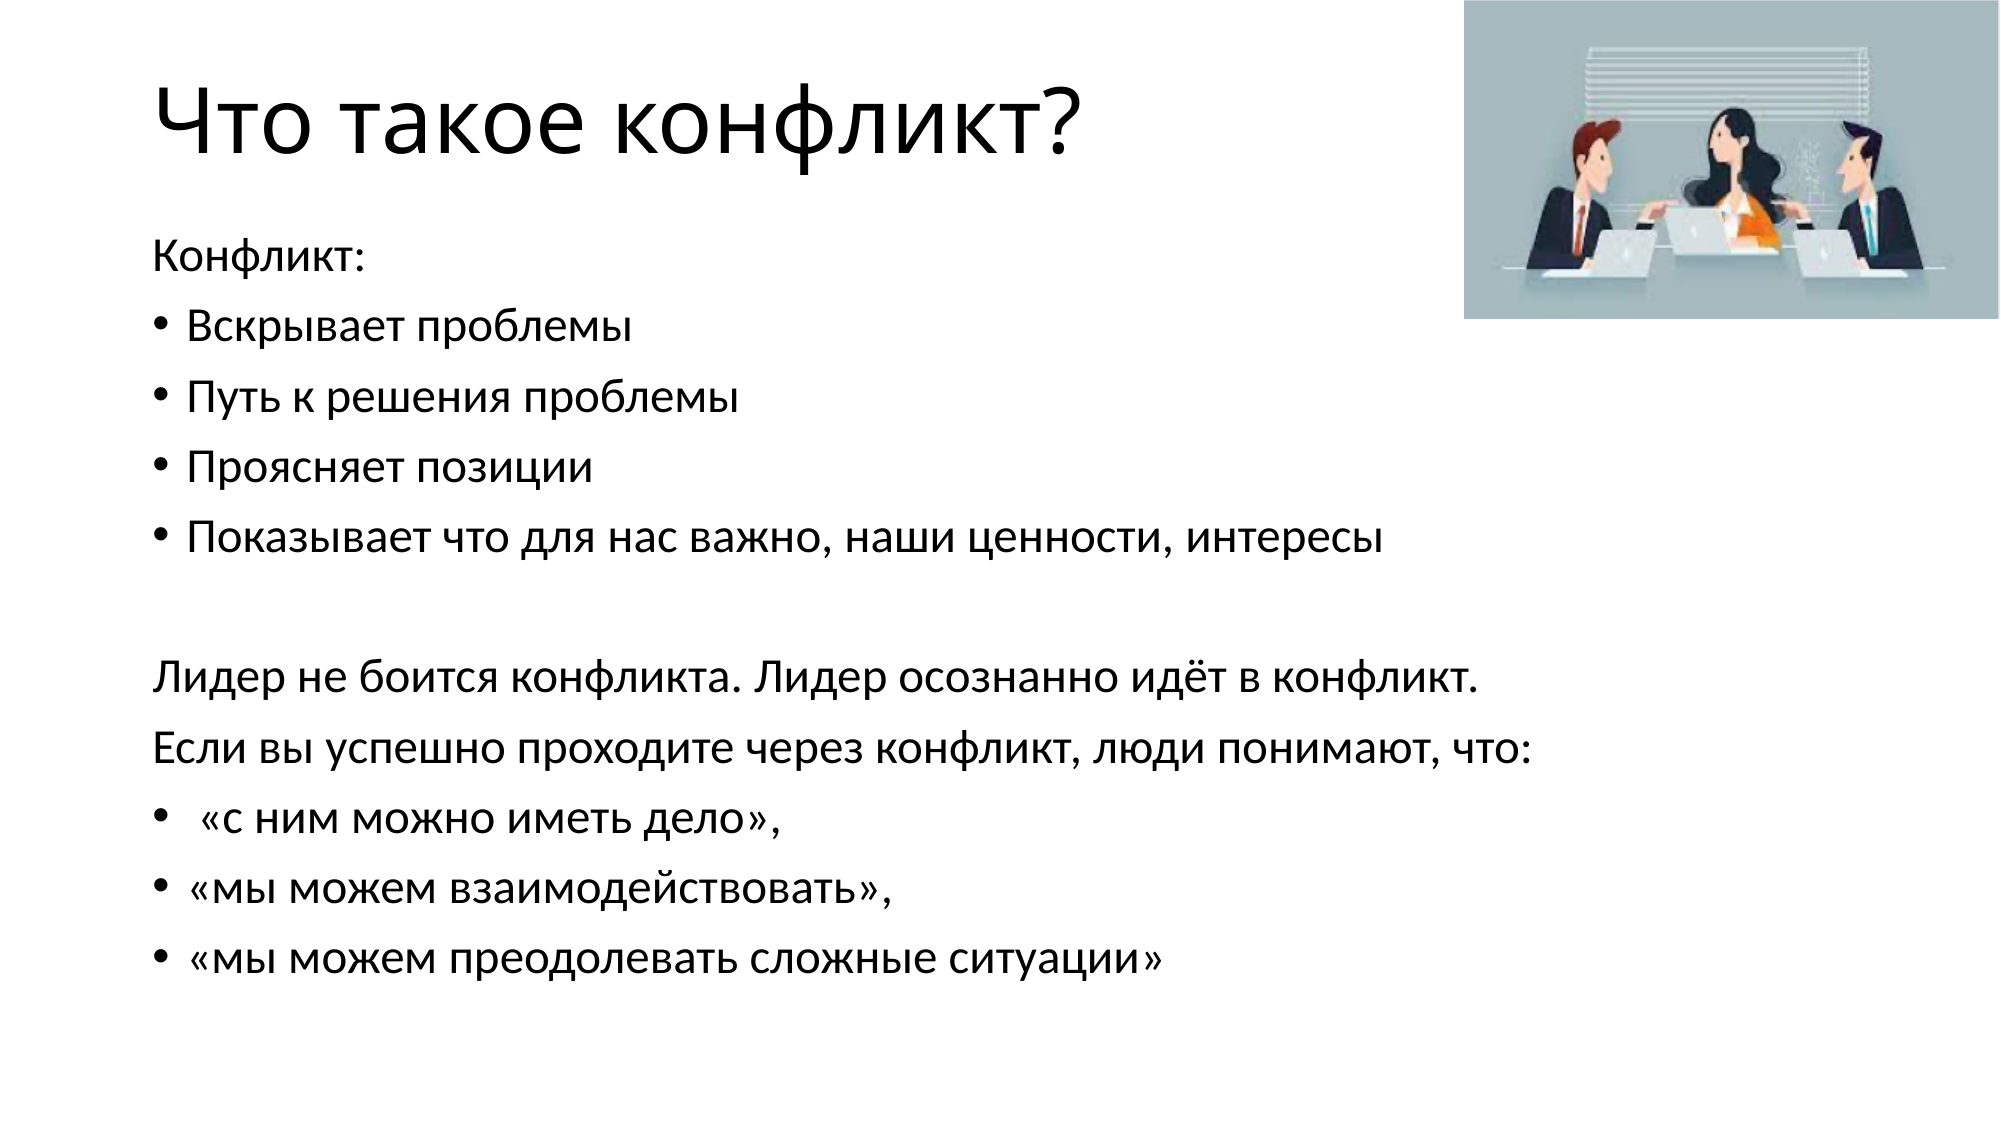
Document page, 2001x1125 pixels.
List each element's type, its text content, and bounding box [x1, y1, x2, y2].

picture [0, 0, 2000, 319]
list Конфликт: Вскрывает проблемы Путь к решения проблемы Проясняет позиции Показывает что для нас важно, наши ценности, интересы Лидер не боится конфликта. Лидер осознанно идёт в конфликт. Если вы успешно проходите через конфликт, люди понимают, что: «с ним можно иметь дело», «мы можем взаимодействовать», «мы можем преодолевать сложные ситуации» [137, 222, 1863, 997]
title Что такое конфликт? [137, 128, 1463, 187]
